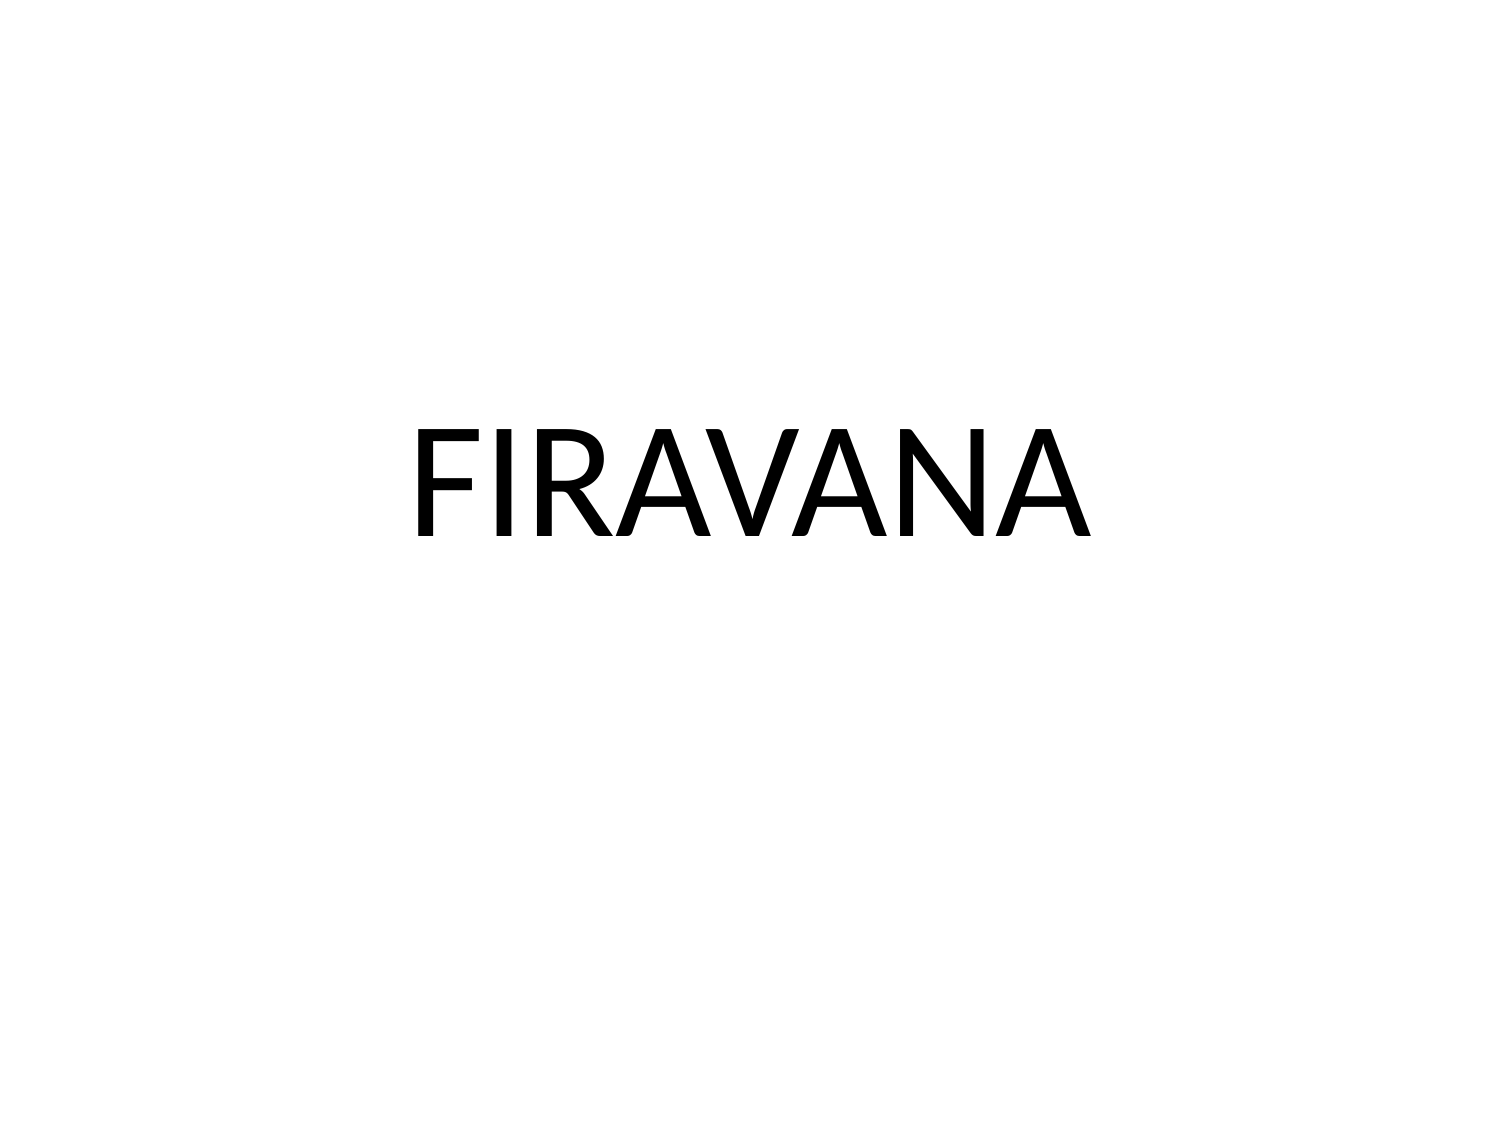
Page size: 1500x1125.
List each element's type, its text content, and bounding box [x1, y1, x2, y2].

title FIRAVANA [112, 349, 1388, 591]
